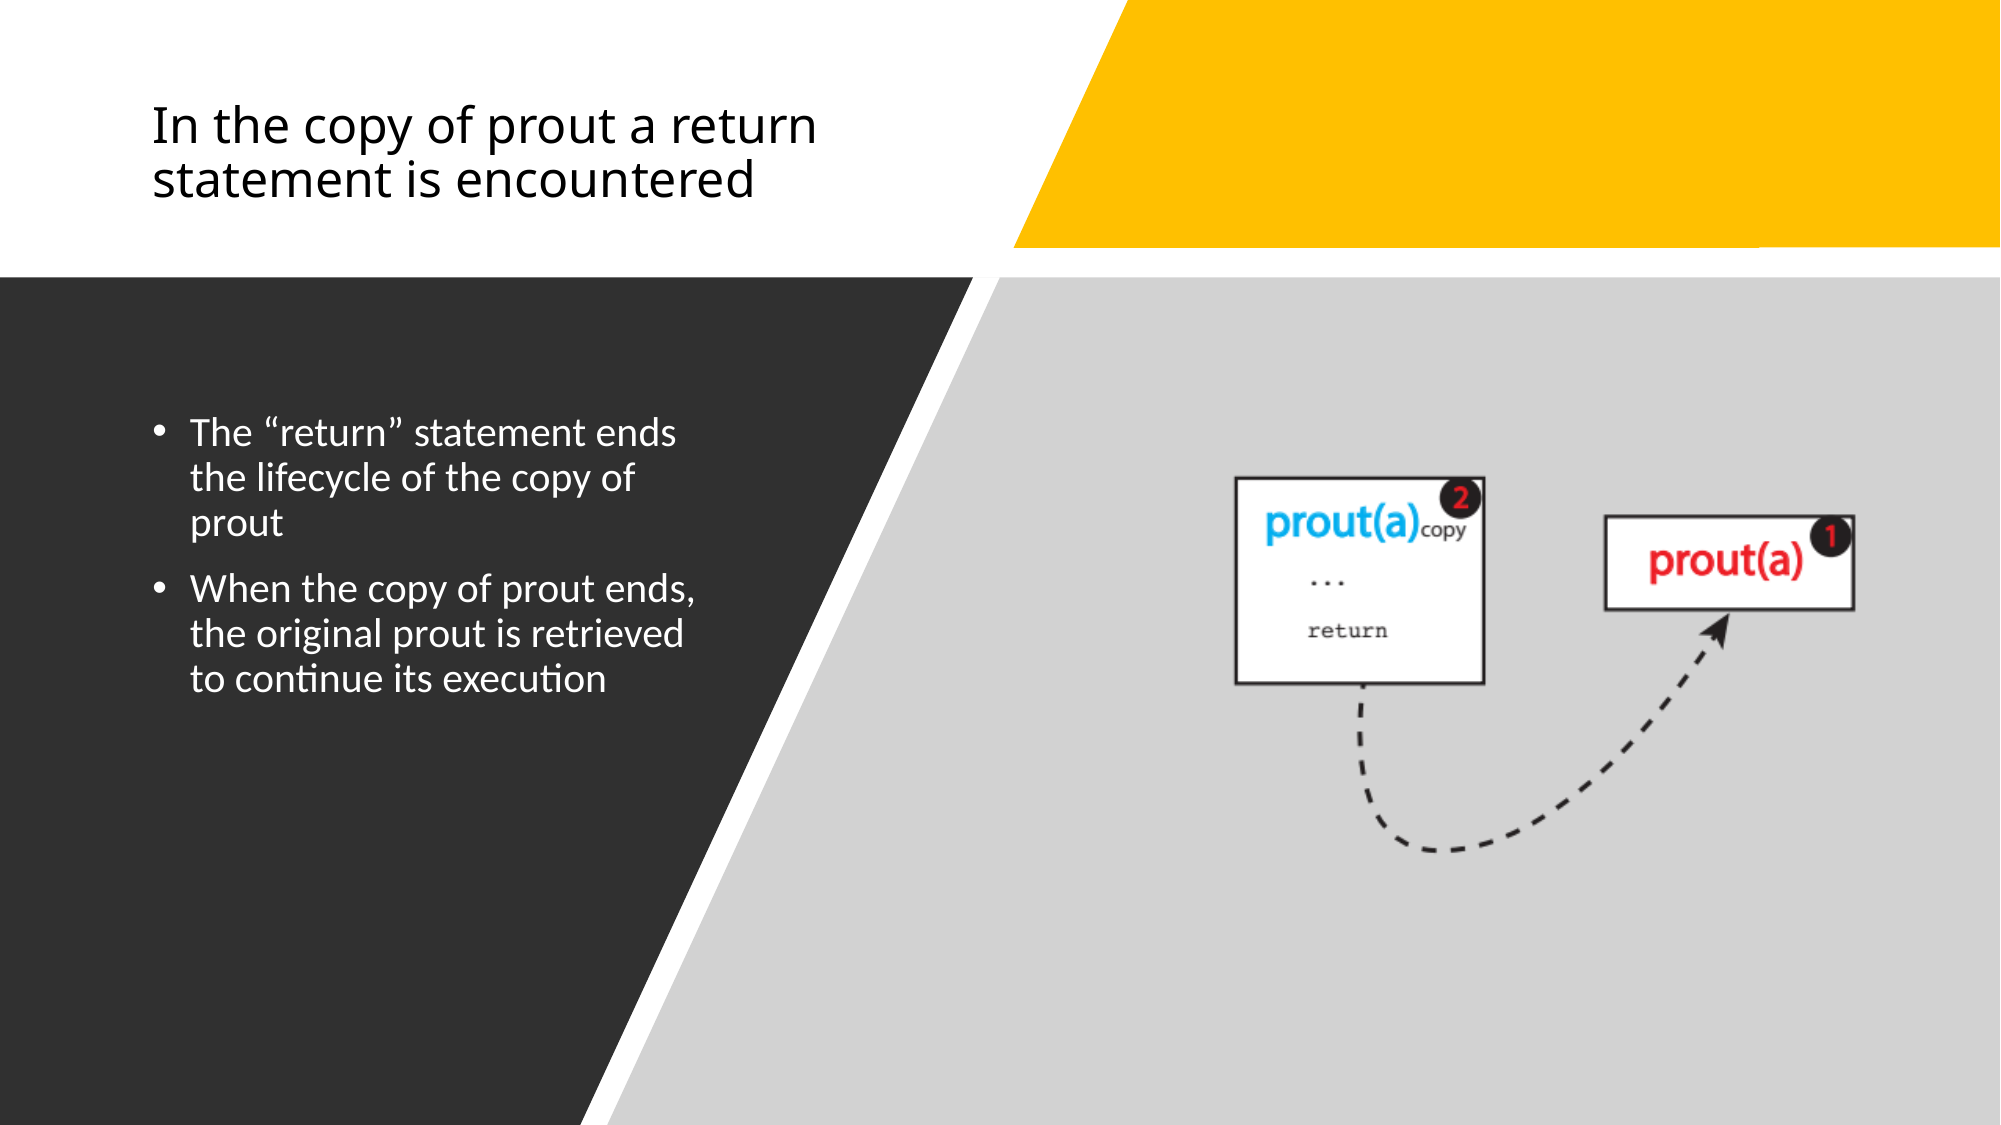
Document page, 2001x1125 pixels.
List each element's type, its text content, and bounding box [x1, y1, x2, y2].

list The “return” statement ends the lifecycle of the copy of prout When the copy of prout ends, the original prout is retrieved to continue its execution [137, 356, 729, 954]
picture [1014, 444, 1863, 926]
text_box [1011, 0, 2000, 249]
text_box [0, 276, 975, 1125]
title In the copy of prout a return statement is encountered [137, 59, 1014, 248]
text_box [606, 276, 2000, 1125]
